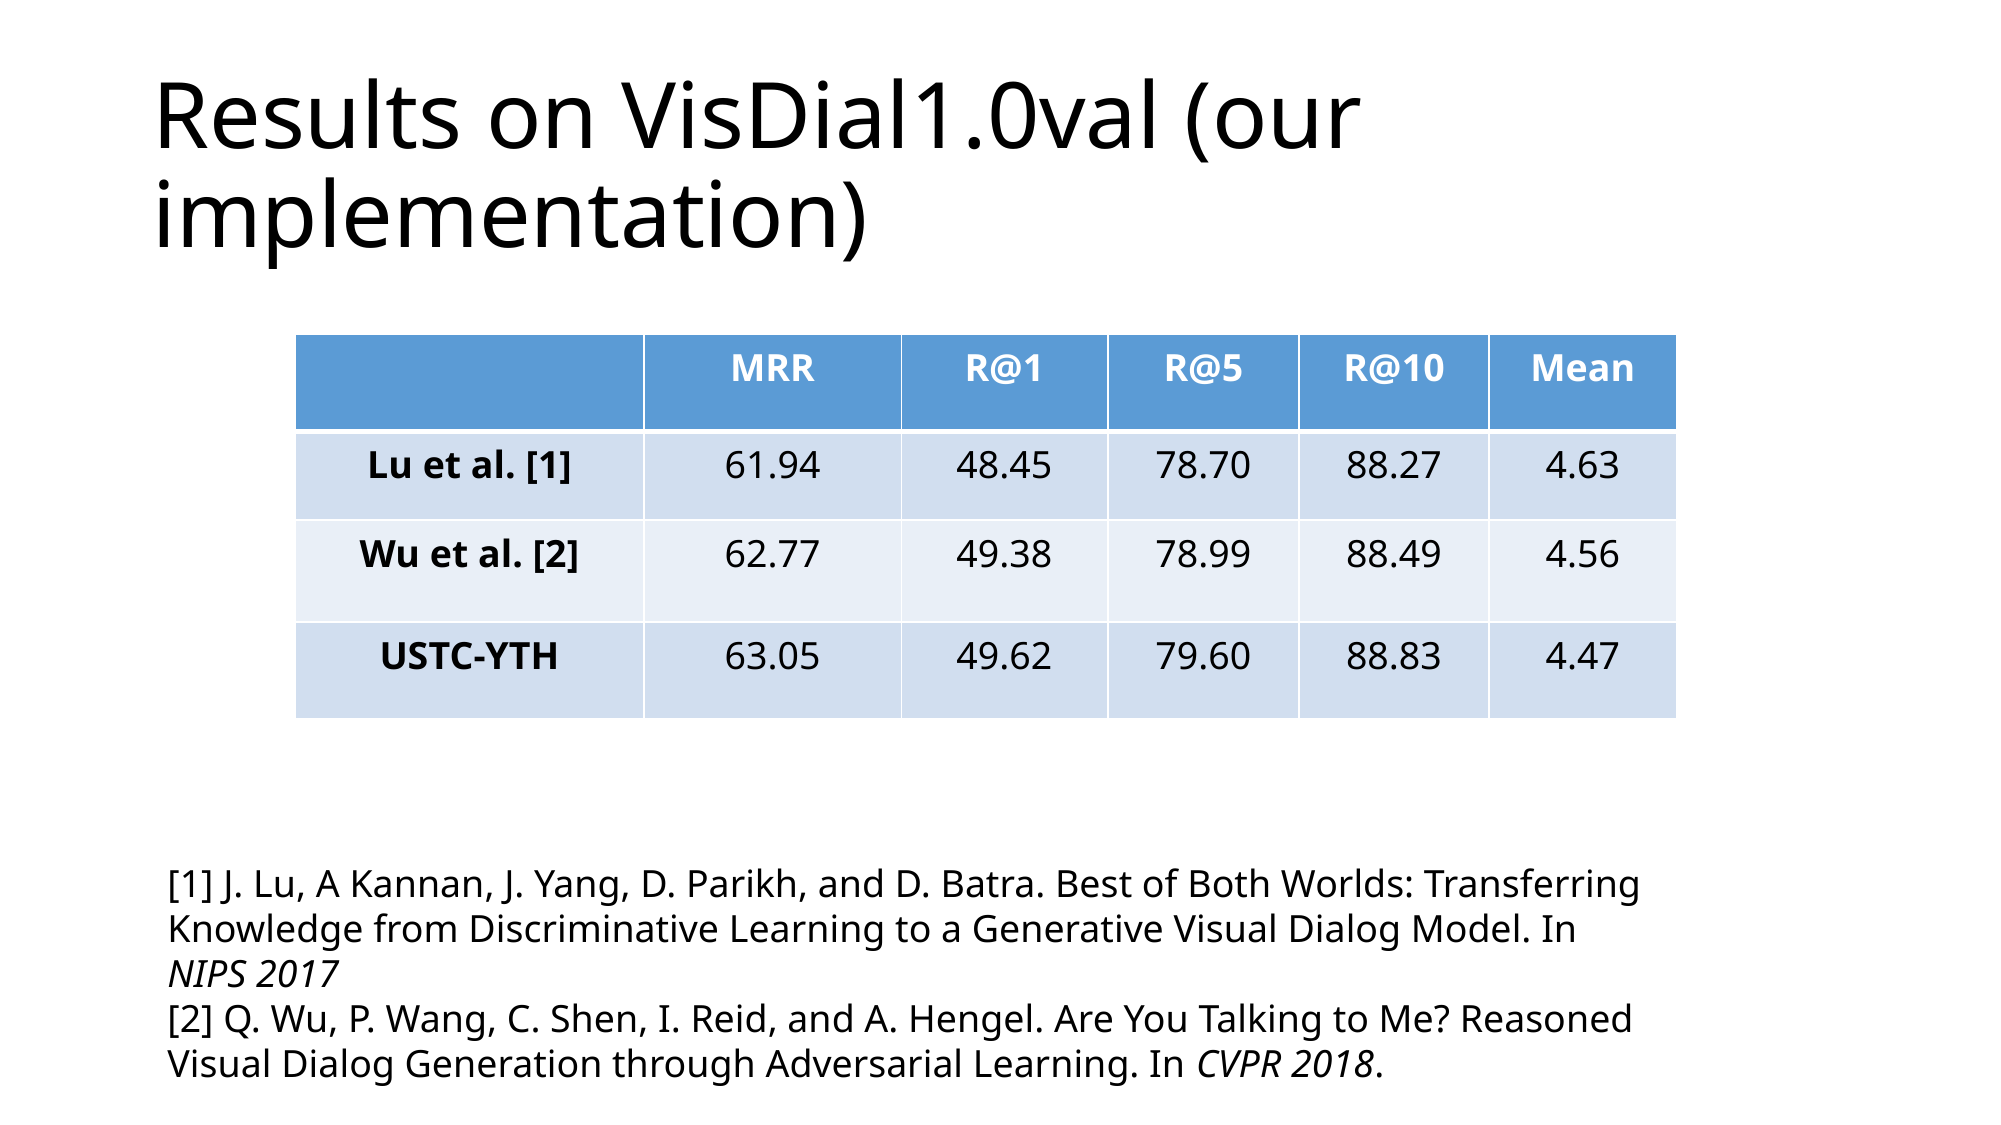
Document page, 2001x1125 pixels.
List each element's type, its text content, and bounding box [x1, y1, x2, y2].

table_header Mean [1490, 335, 1676, 429]
table_cell 88.83 [1300, 623, 1488, 718]
table_cell 78.99 [1109, 521, 1298, 621]
table_cell 61.94 [645, 434, 901, 519]
table_cell 62.77 [645, 521, 901, 621]
table_cell 88.27 [1300, 434, 1488, 519]
table_cell 88.49 [1300, 521, 1488, 621]
table_cell 4.63 [1490, 434, 1676, 519]
table_cell 4.47 [1490, 623, 1676, 718]
table_header [296, 335, 643, 429]
table_header R@10 [1300, 335, 1488, 429]
table_cell USTC-YTH [296, 623, 643, 718]
table_cell Wu et al. [2] [296, 521, 643, 621]
text_box [1] J. Lu, A Kannan, J. Yang, D. Parikh, and D. Batra. Best of Both Worlds: Transferring Knowledge from Discriminative Learning to a Generative Visual Dialog Model. In NIPS 2017 [2] Q. Wu, P. Wang, C. Shen, I. Reid, and A. Hengel. Are You Talking to Me? Reasoned Visual Dialog Generation through Adversarial Learning. In CVPR 2018. [152, 852, 1675, 1125]
table_header R@1 [902, 335, 1107, 429]
table_cell 79.60 [1109, 623, 1298, 718]
table_cell 63.05 [645, 623, 901, 718]
table_cell 49.38 [902, 521, 1107, 621]
table_header R@5 [1109, 335, 1298, 429]
title Results on VisDial1.0val (our implementation) [137, 59, 1863, 278]
table_cell 49.62 [902, 623, 1107, 718]
table_header MRR [645, 335, 901, 429]
table_cell 4.56 [1490, 521, 1676, 621]
table_cell 48.45 [902, 434, 1107, 519]
table_cell Lu et al. [1] [296, 434, 643, 519]
table_cell 78.70 [1109, 434, 1298, 519]
